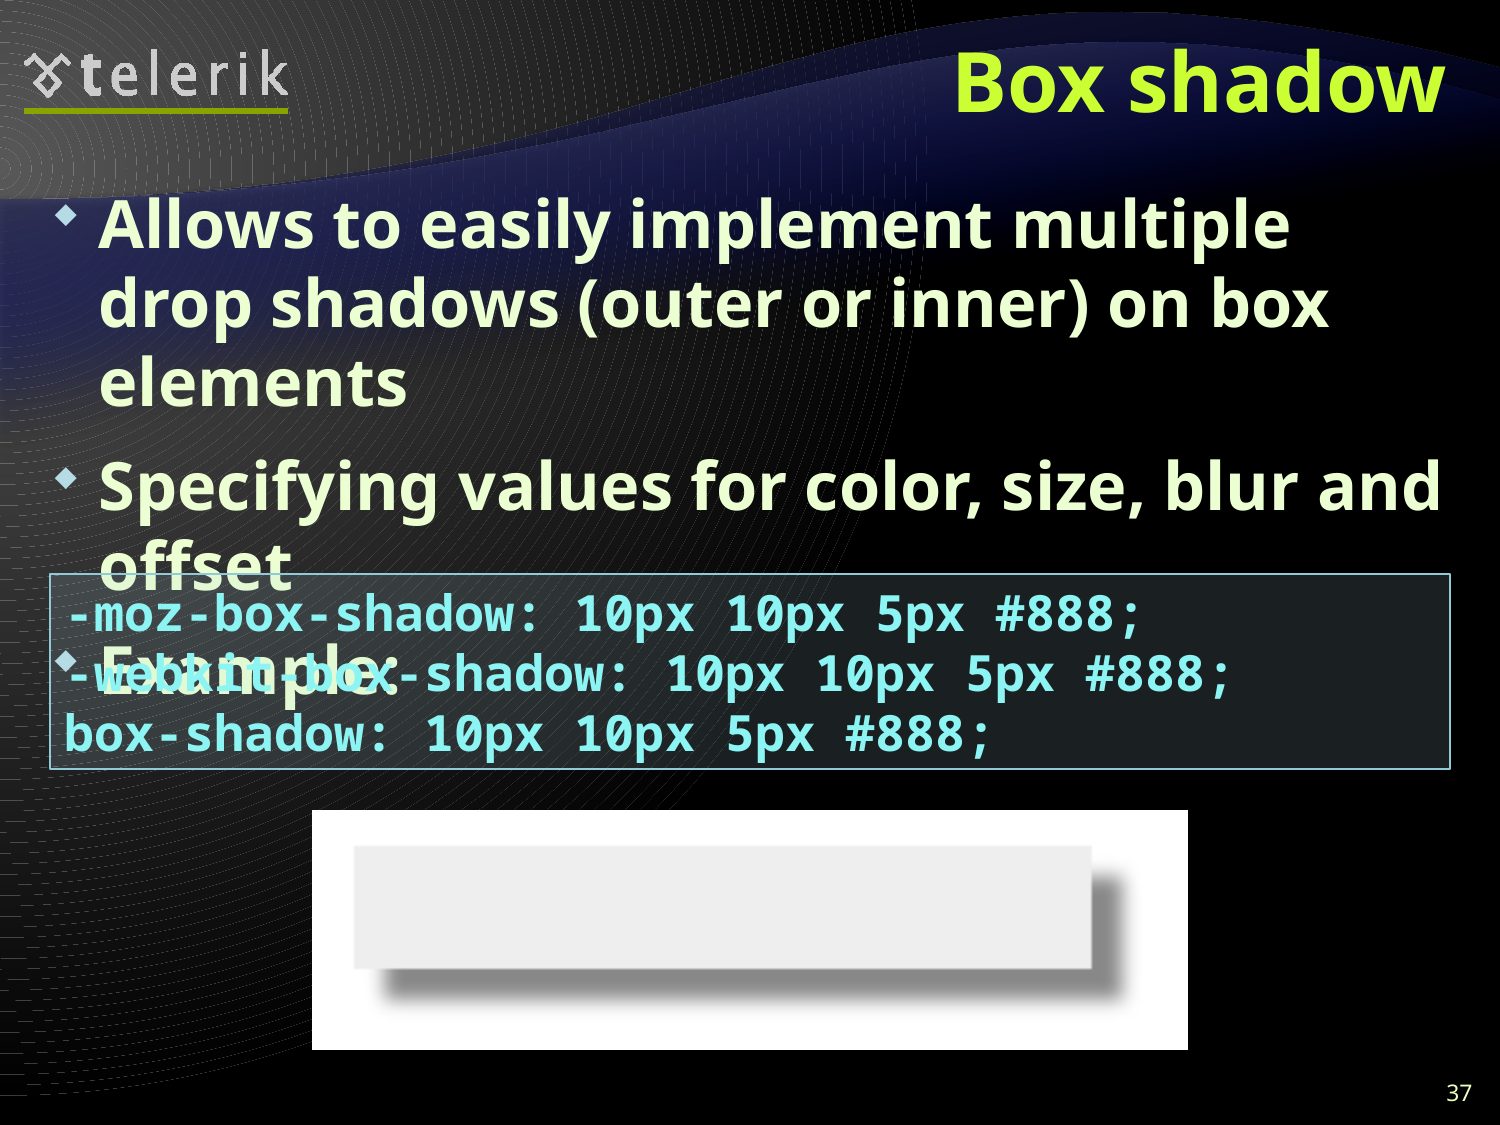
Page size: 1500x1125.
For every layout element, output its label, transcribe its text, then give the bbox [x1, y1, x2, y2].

picture [312, 810, 1188, 1051]
picture [24, 49, 288, 114]
slide_number 37 [1412, 1074, 1488, 1113]
list Allows to easily implement multiple drop shadows (outer or inner) on box elements Specifying values for color, size, blur and offset Example: [37, 174, 1463, 1100]
title Box shadow [300, 12, 1463, 163]
text_box -moz-box-shadow: 10px 10px 5px #888; -webkit-box-shadow: 10px 10px 5px #888; box-shadow: 10px 10px 5px #888; [50, 574, 1450, 769]
